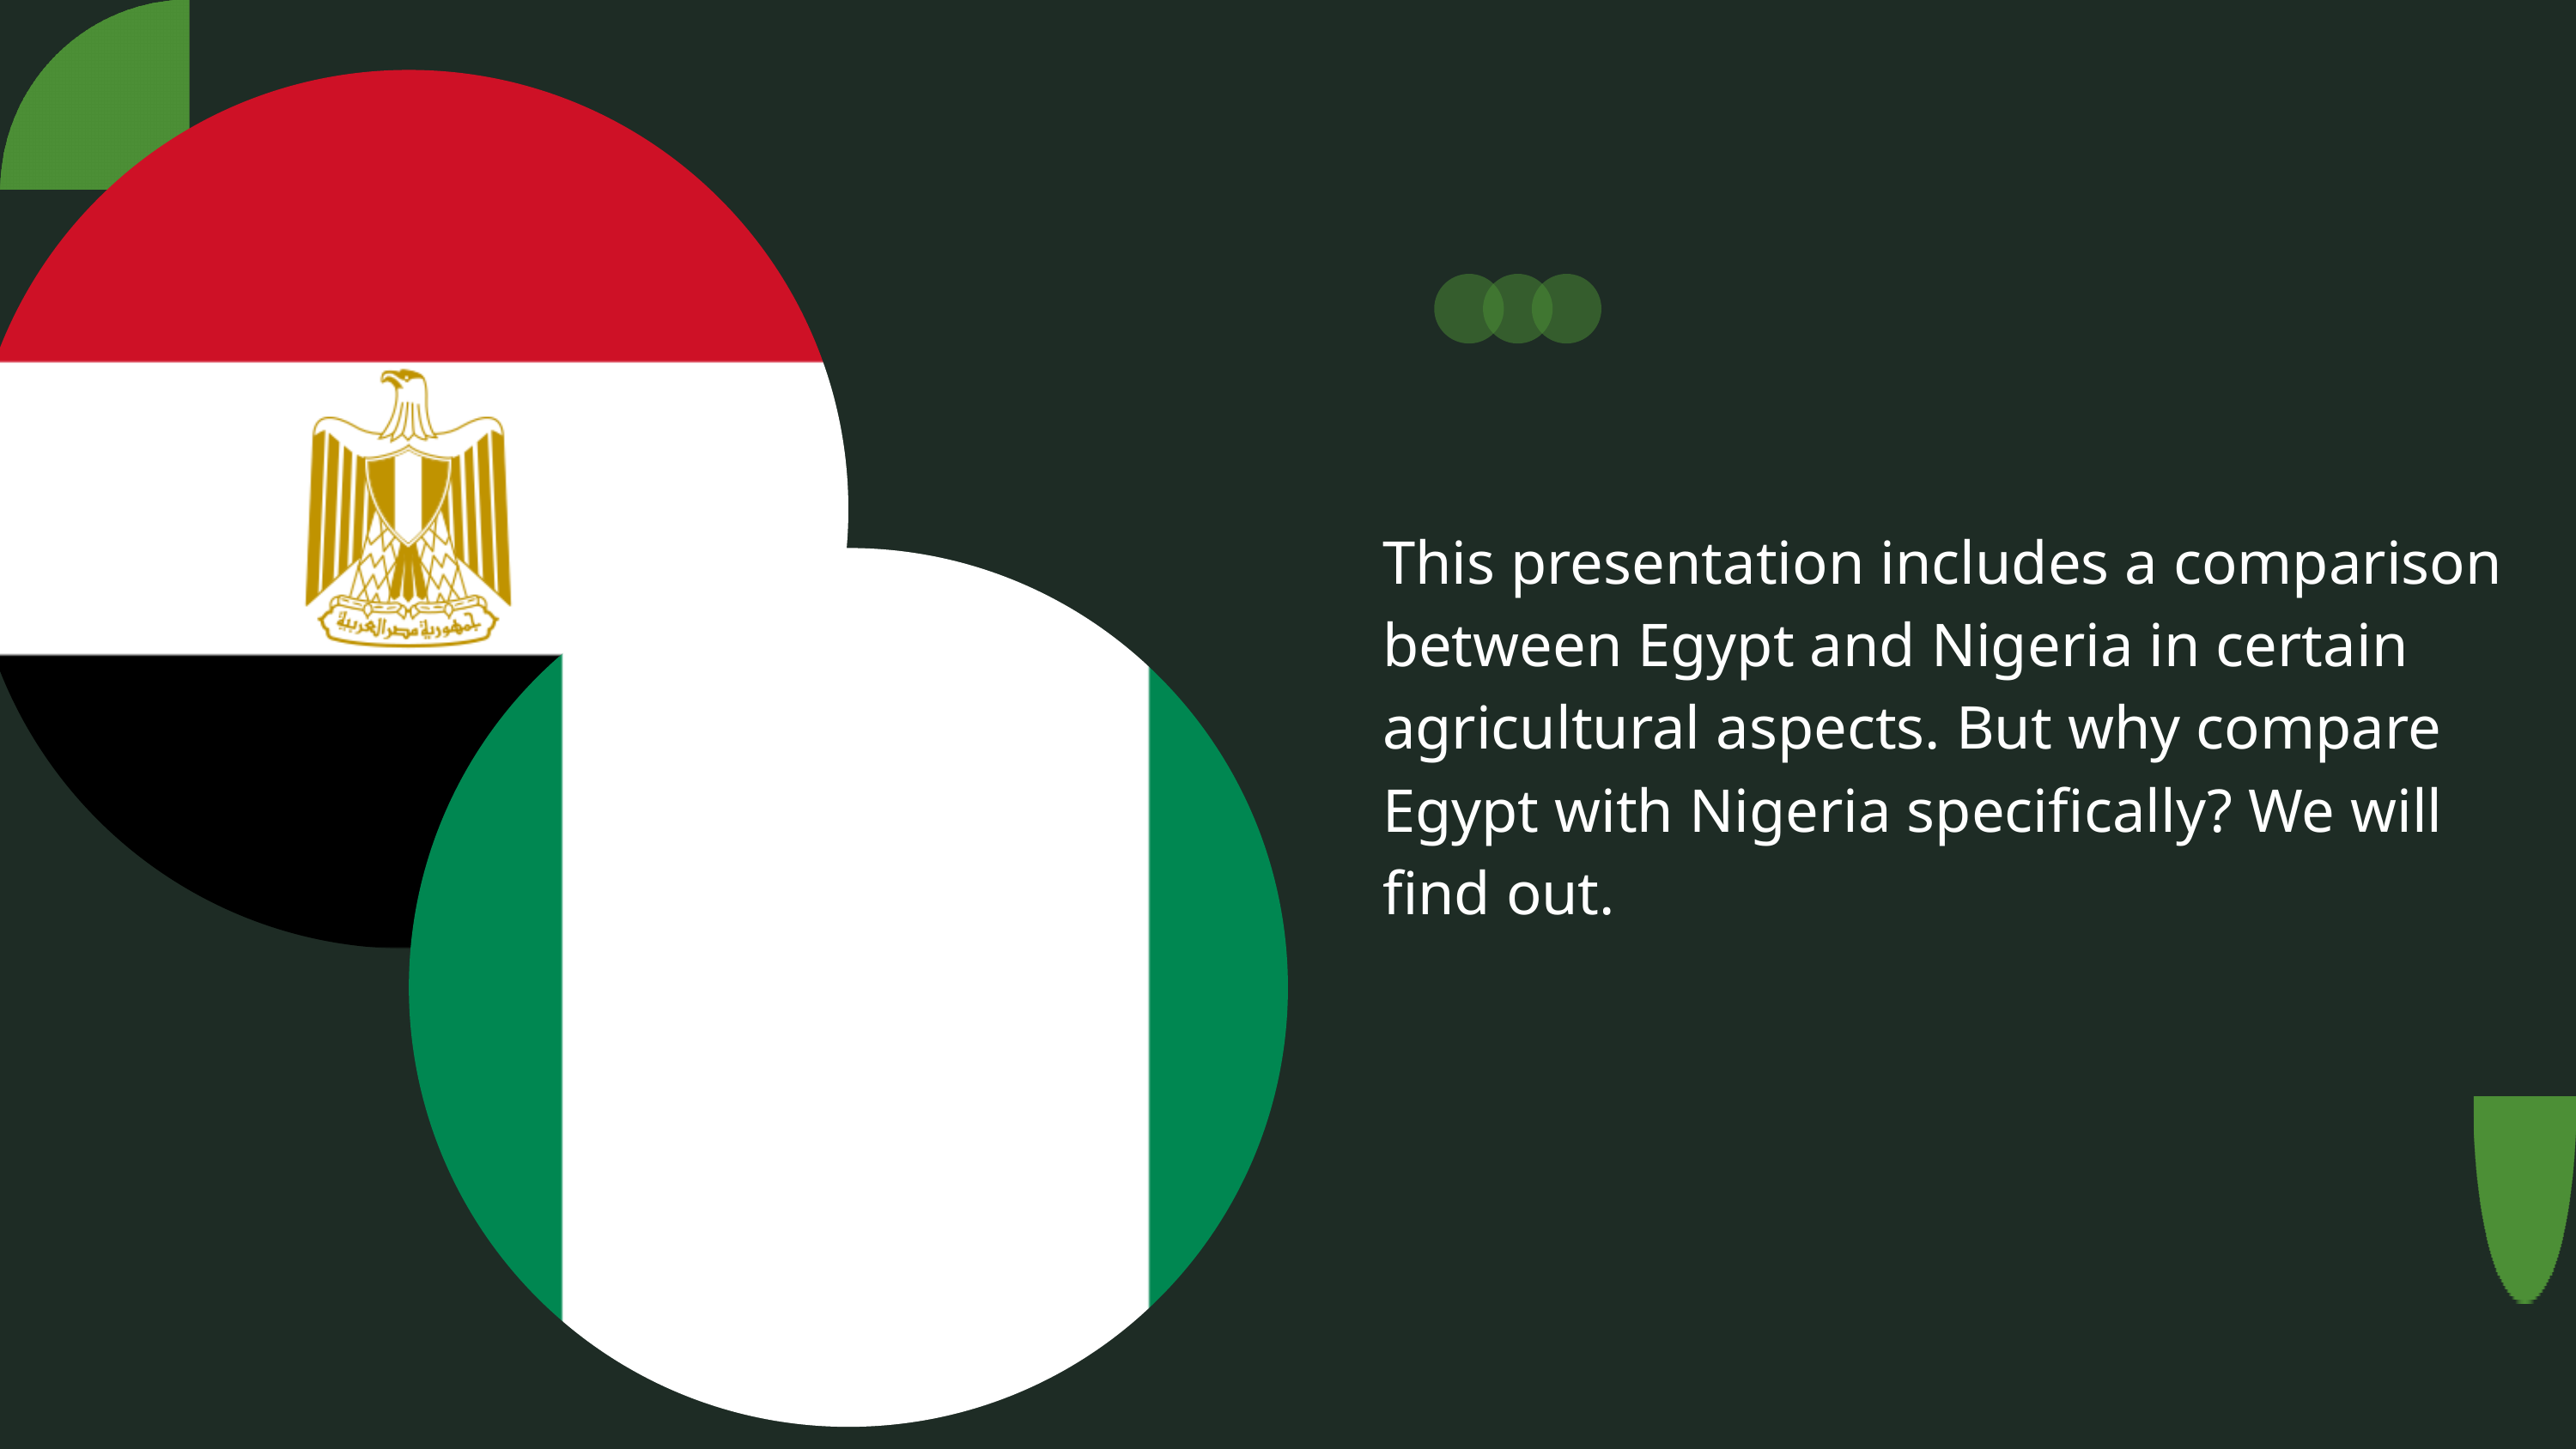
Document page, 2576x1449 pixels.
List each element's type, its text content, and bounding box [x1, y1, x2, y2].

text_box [1482, 273, 1530, 344]
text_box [1531, 273, 1602, 344]
text_box [0, 0, 190, 68]
text_box This presentation includes a comparison between Egypt and Nigeria in certain agricultural aspects. But why compare Egypt with Nigeria specifically? We will find out. [1382, 512, 2526, 1009]
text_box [1433, 273, 1481, 344]
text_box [0, 70, 849, 949]
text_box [408, 548, 1289, 1428]
text_box [2473, 1096, 2576, 1304]
